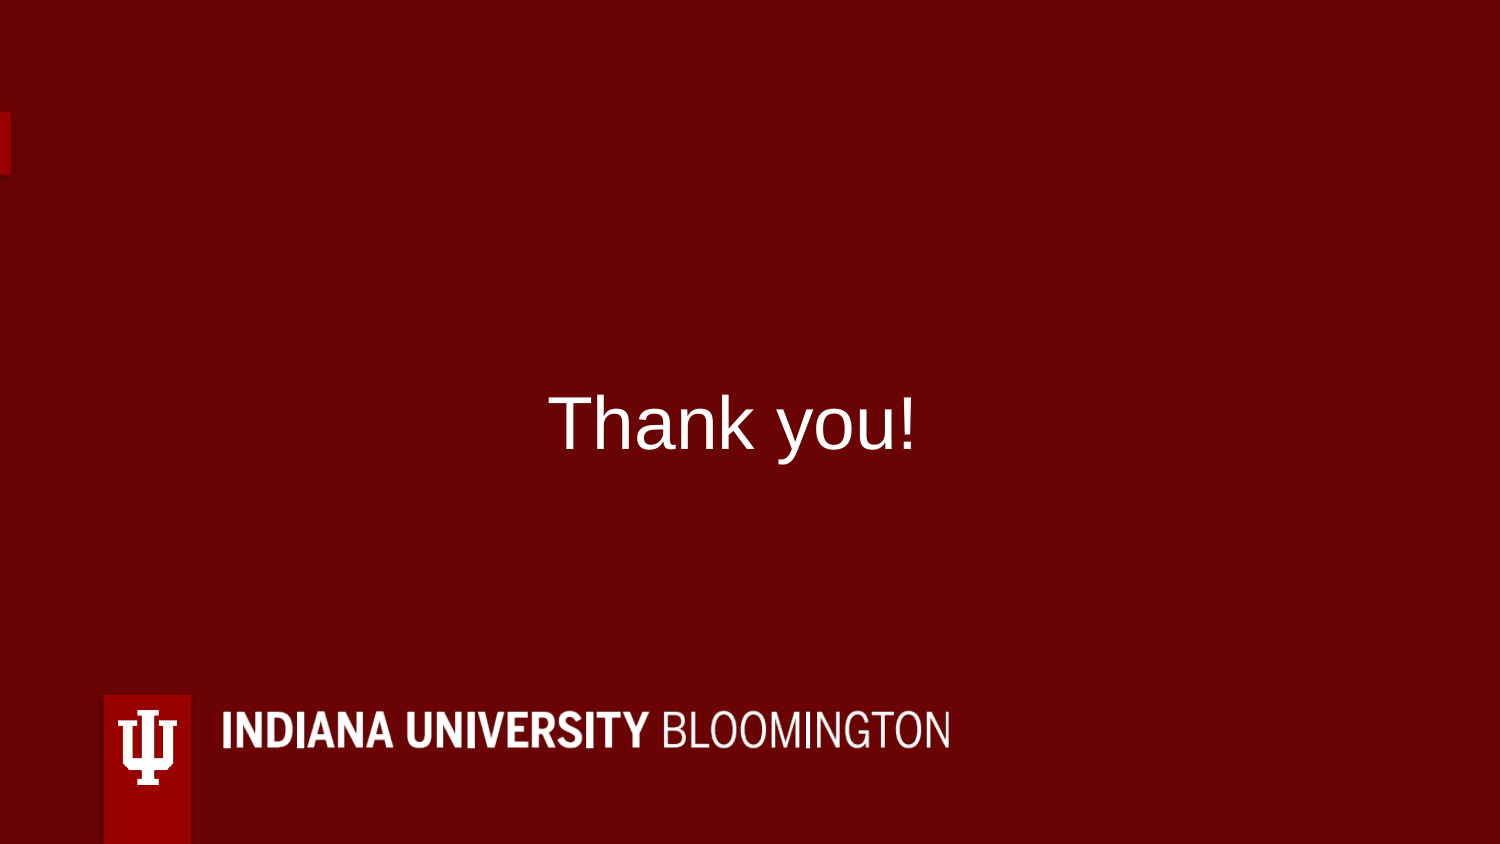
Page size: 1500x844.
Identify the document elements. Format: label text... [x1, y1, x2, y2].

list Thank you! [88, 111, 1378, 559]
